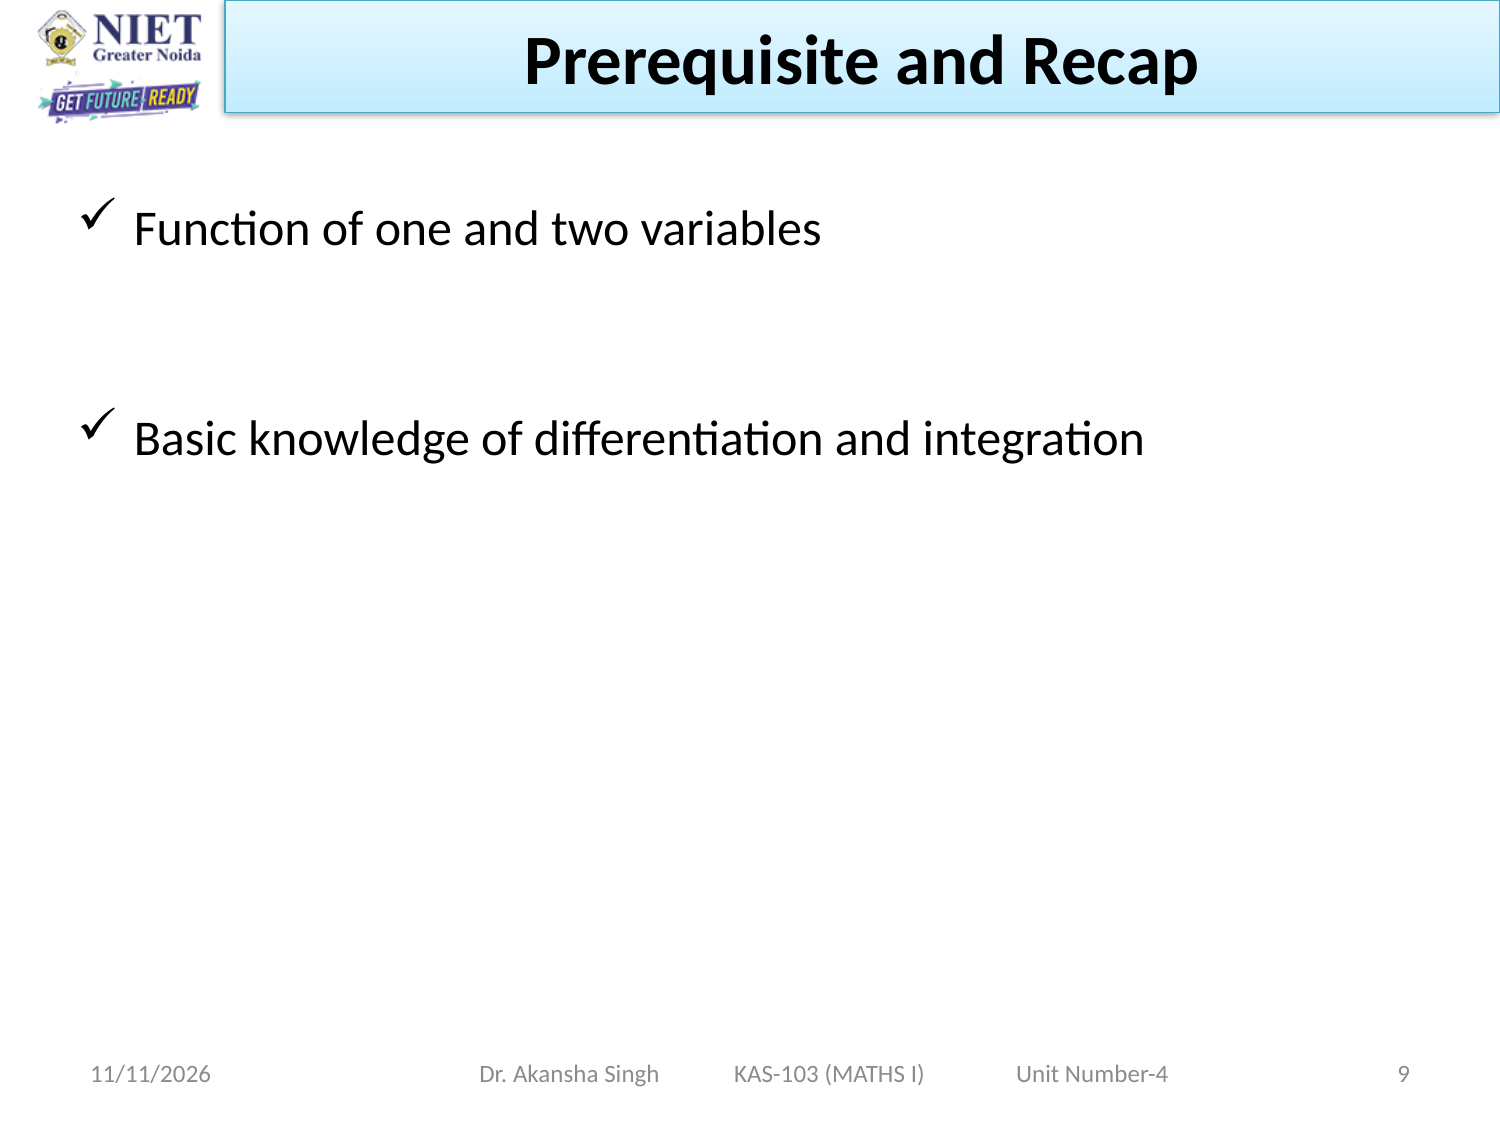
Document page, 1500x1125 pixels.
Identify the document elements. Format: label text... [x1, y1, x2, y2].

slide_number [75, 1042, 412, 1103]
text_box Prerequisite and Recap [238, 0, 1500, 113]
list Function of one and two variables Basic knowledge of differentiation and integration [62, 187, 1425, 863]
slide_number 9 [1238, 1042, 1425, 1103]
footer Dr. Akansha Singh KAS-103 (MATHS I) Unit Number-4 [412, 1042, 1238, 1103]
picture [0, 0, 238, 135]
